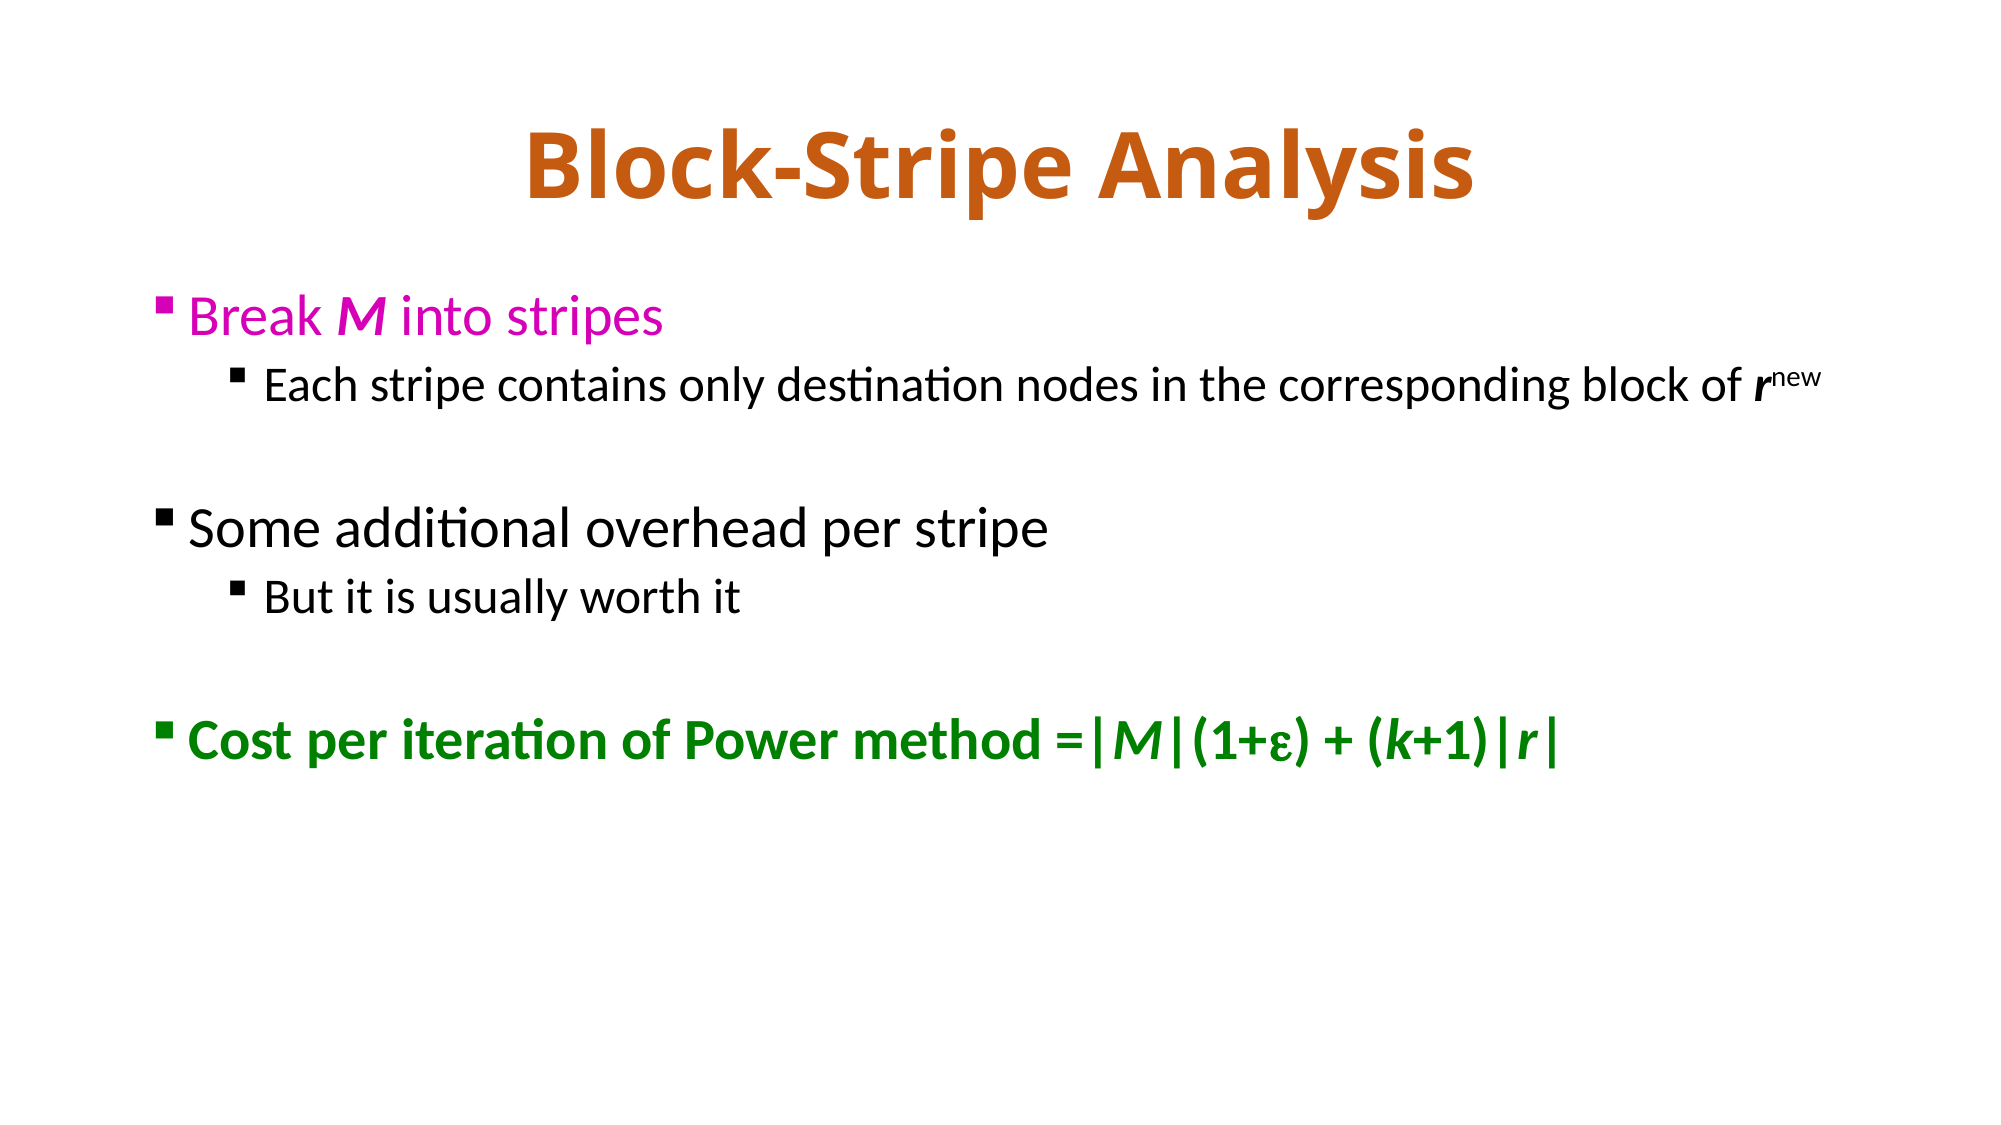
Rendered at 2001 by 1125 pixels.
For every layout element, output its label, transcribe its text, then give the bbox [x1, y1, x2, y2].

text_box Break M into stripes Each stripe contains only destination nodes in the corresponding block of rnew Some additional overhead per stripe But it is usually worth it Cost per iteration of Power method =|M|(1+) + (k+1)|r| [136, 277, 1862, 1083]
title Block-Stripe Analysis [137, 59, 1863, 278]
